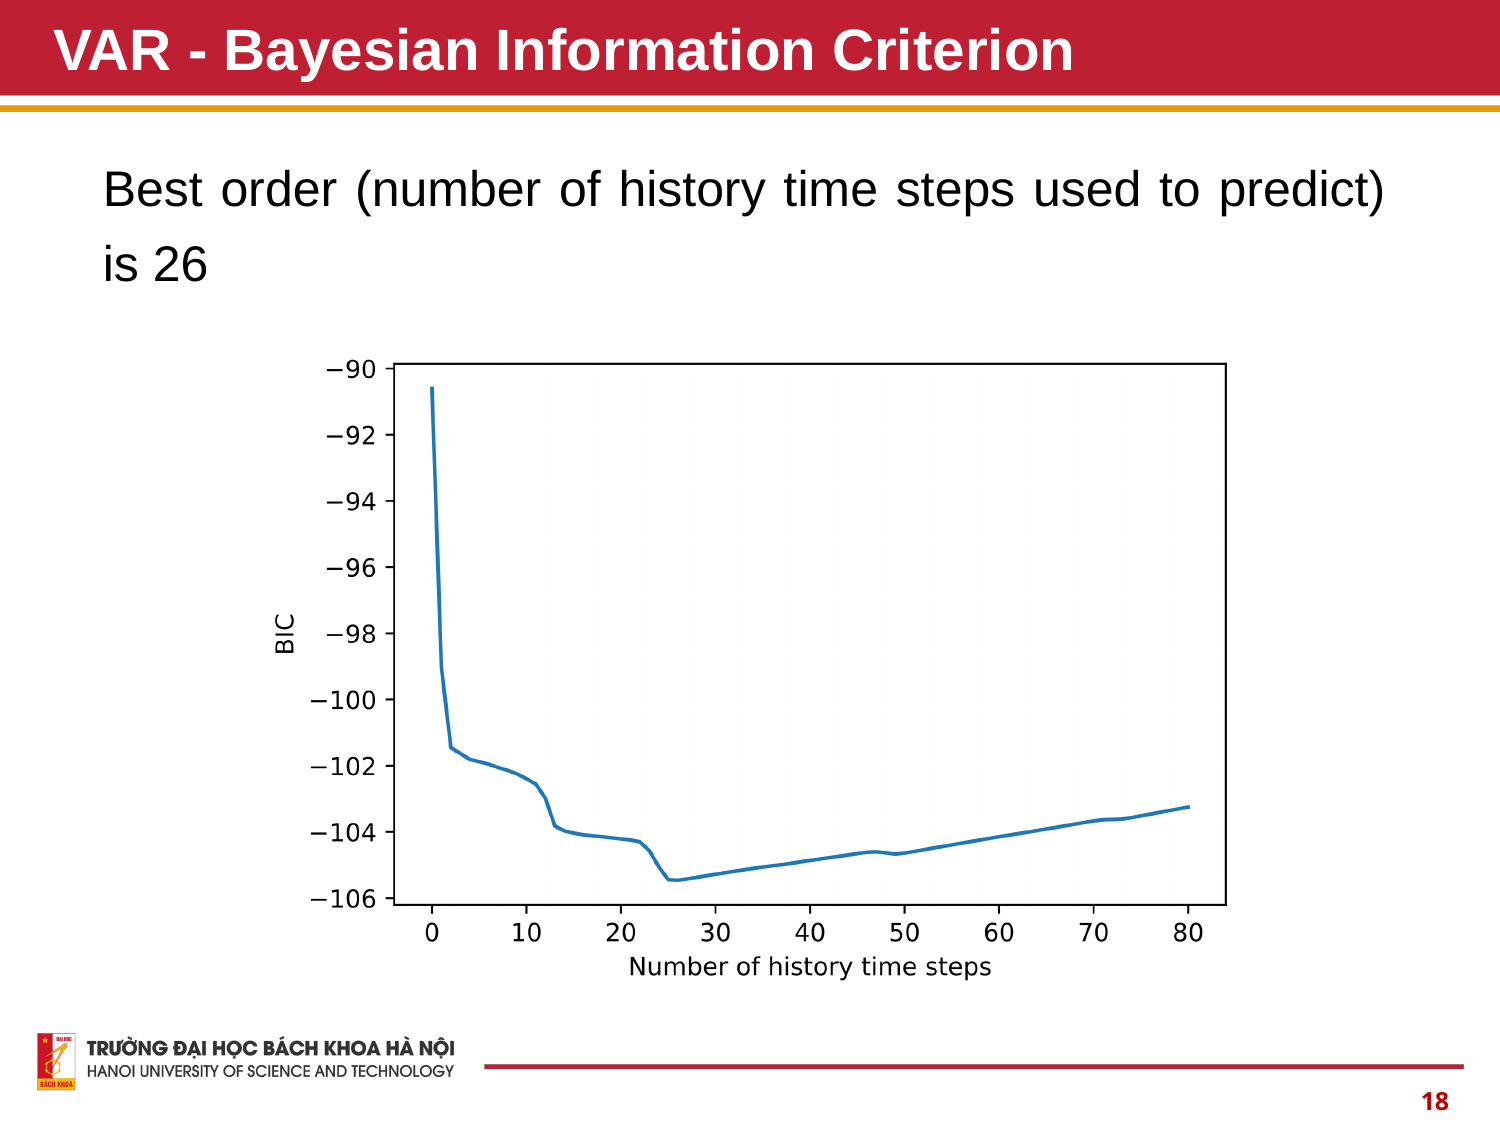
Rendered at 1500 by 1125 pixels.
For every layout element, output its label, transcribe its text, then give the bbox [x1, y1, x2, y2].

picture [0, 0, 1500, 1125]
title VAR - Bayesian Information Criterion [38, 12, 1462, 87]
text_box Best order (number of history time steps used to predict) is 26 [88, 134, 1401, 300]
slide_number 18 [1126, 1078, 1464, 1125]
